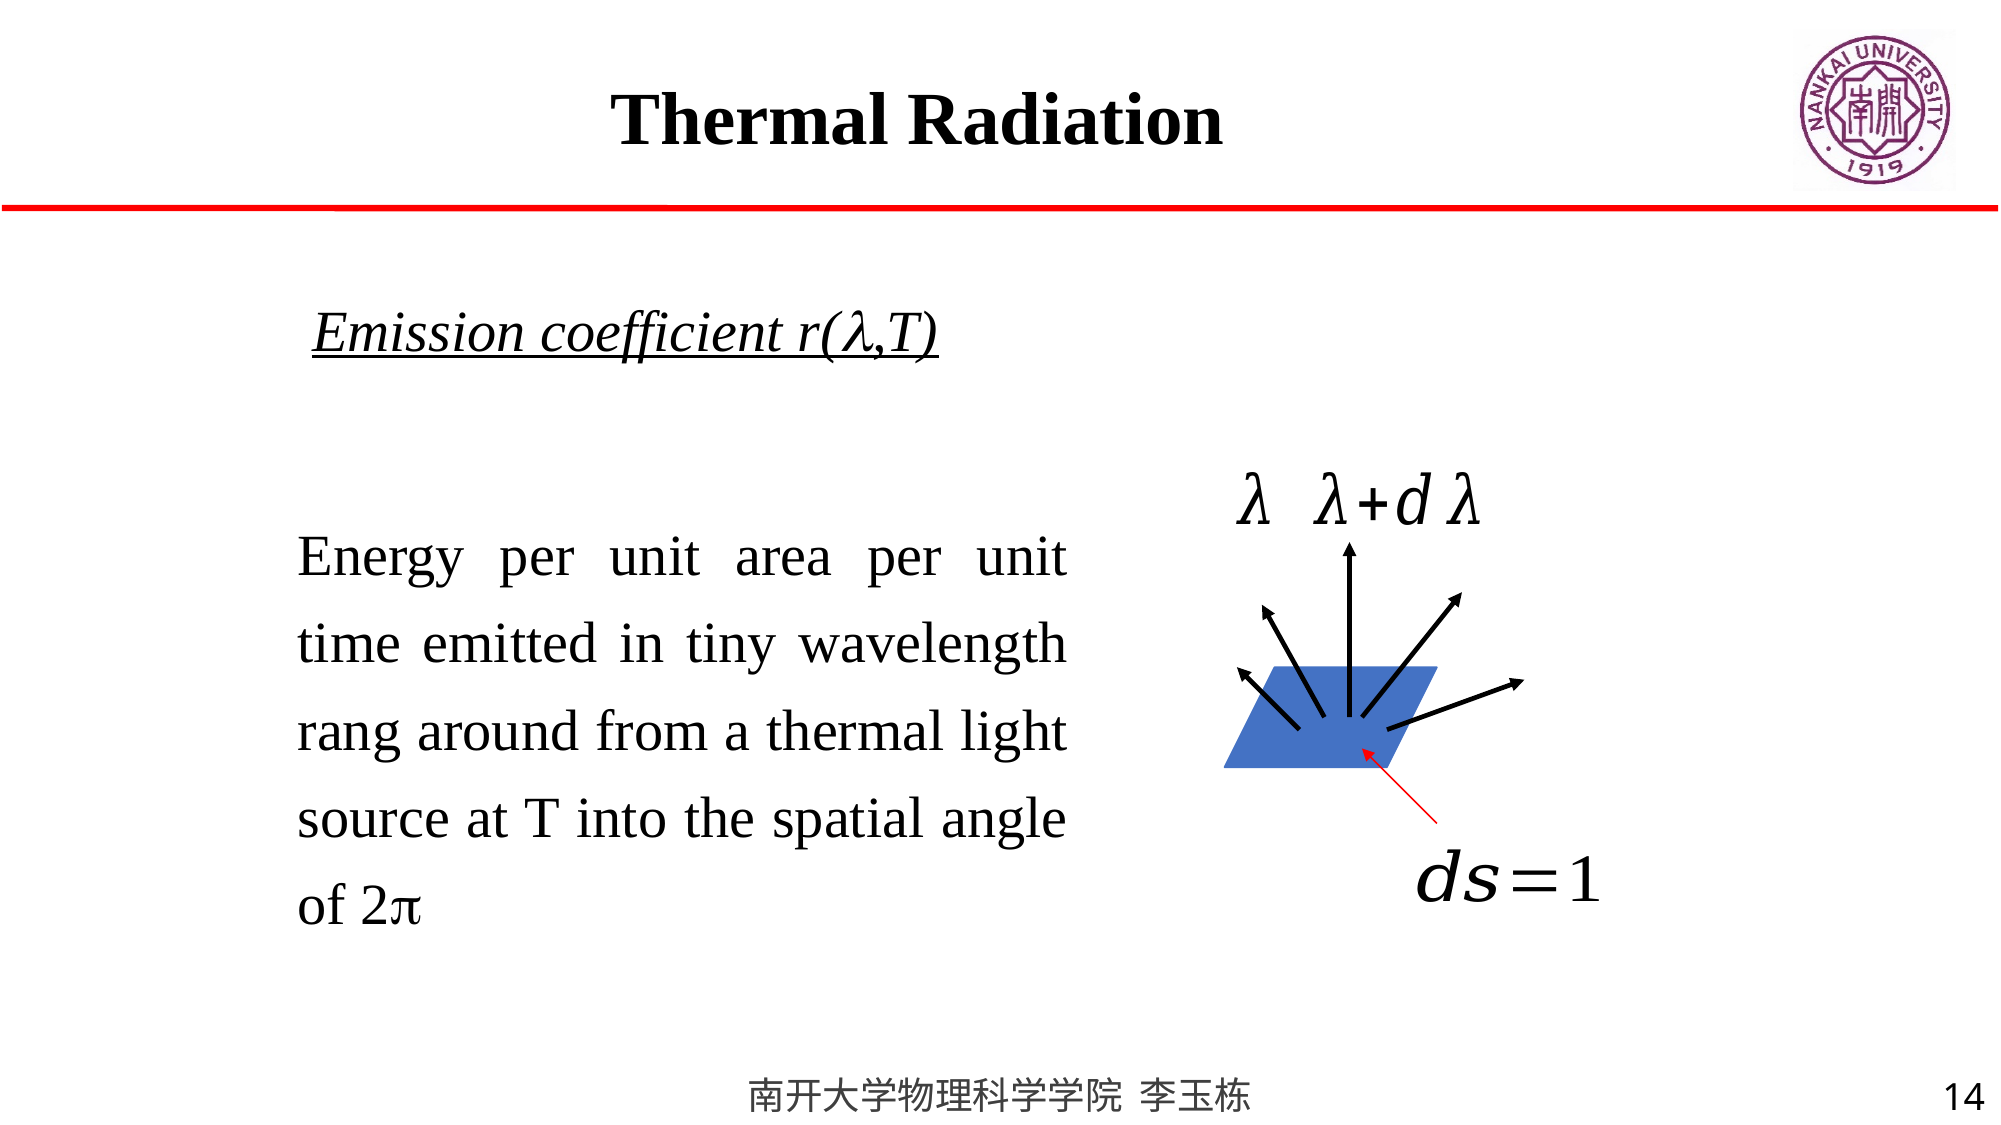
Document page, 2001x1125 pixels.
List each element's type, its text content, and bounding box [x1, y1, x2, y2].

text_box Thermal Radiation [492, 61, 1343, 167]
text_box Emission coefficient r(,T) [282, 285, 1181, 371]
slide_number 14 [1550, 1065, 2000, 1125]
picture [1793, 29, 1956, 191]
text_box Energy per unit area per unit time emitted in tiny wavelength rang around from a thermal light source at T into the spatial angle of 2 [282, 491, 1083, 944]
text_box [1224, 465, 1604, 918]
